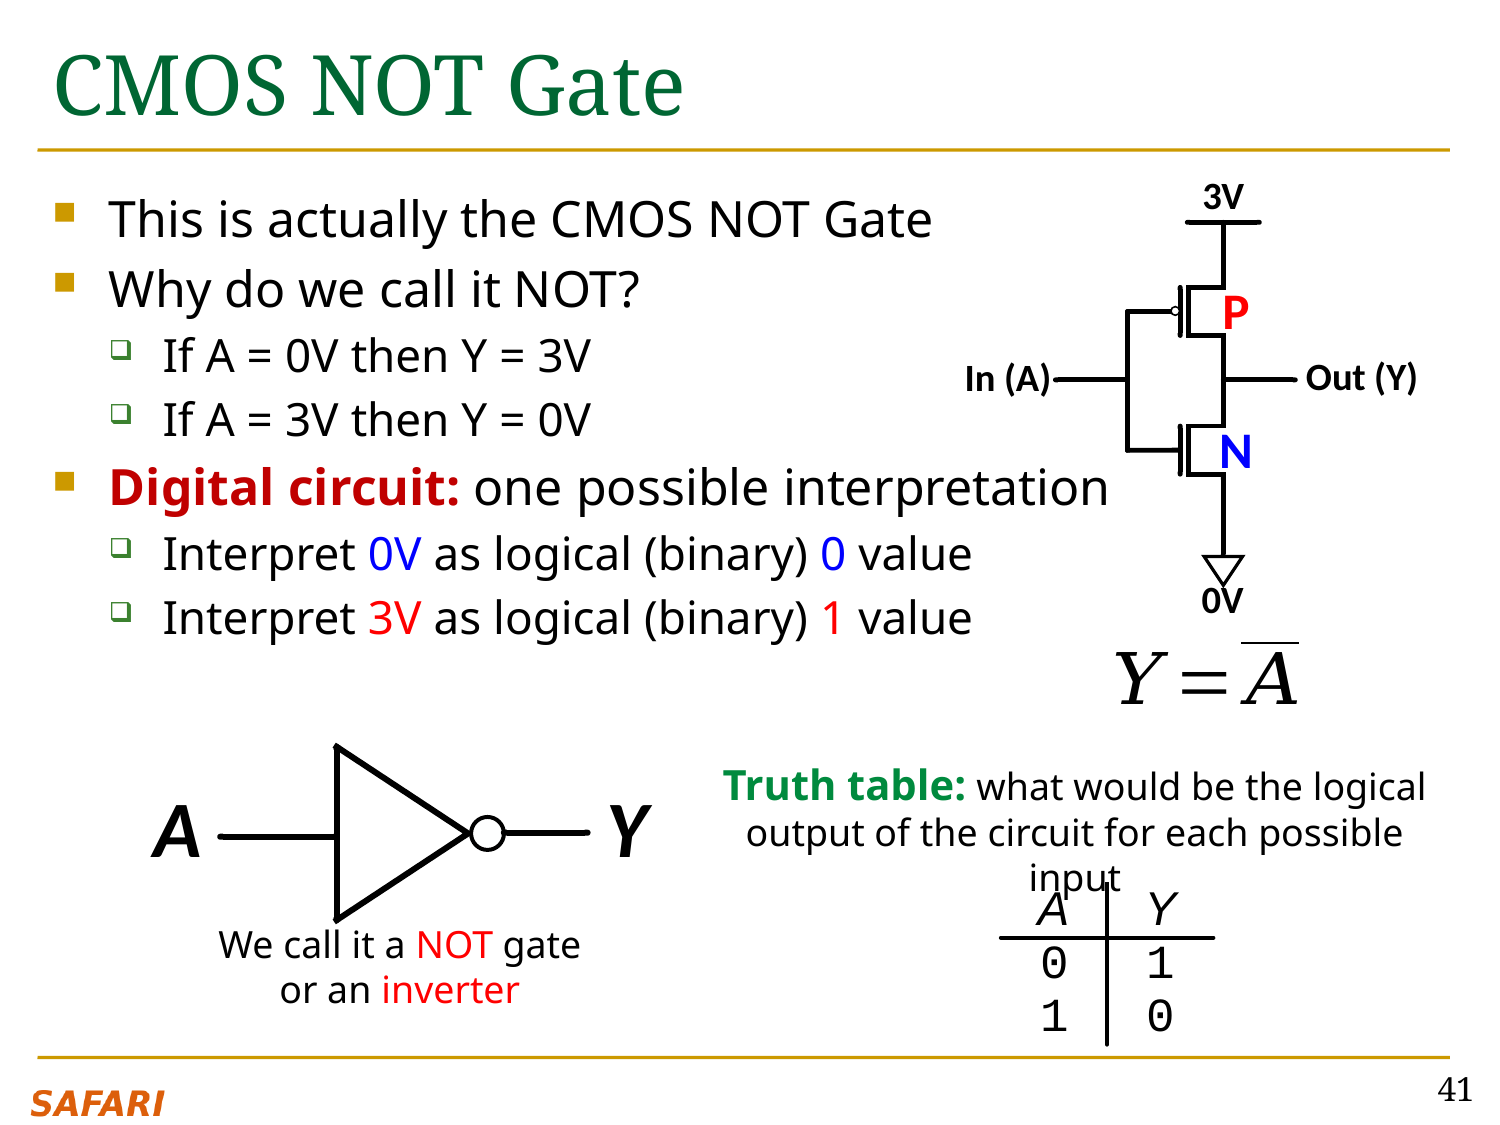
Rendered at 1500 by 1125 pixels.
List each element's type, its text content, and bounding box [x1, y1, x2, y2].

picture [29, 1083, 169, 1124]
title CMOS NOT Gate [37, 24, 1450, 170]
picture [943, 162, 1438, 644]
slide_number 41 [1139, 1045, 1490, 1121]
text_box We call it a NOT gate or an inverter [181, 933, 619, 1019]
text_box Truth table: what would be the logical output of the circuit for each possible input [699, 751, 1450, 907]
picture [112, 740, 688, 926]
picture [914, 882, 1326, 1076]
list This is actually the CMOS NOT Gate Why do we call it NOT? If A = 0V then Y = 3V If A = 3V then Y = 0V Digital circuit: one possible interpretation Interpret 0V as logical (binary) 0 value Interpret 3V as logical (binary) 1 value [37, 179, 1450, 1025]
